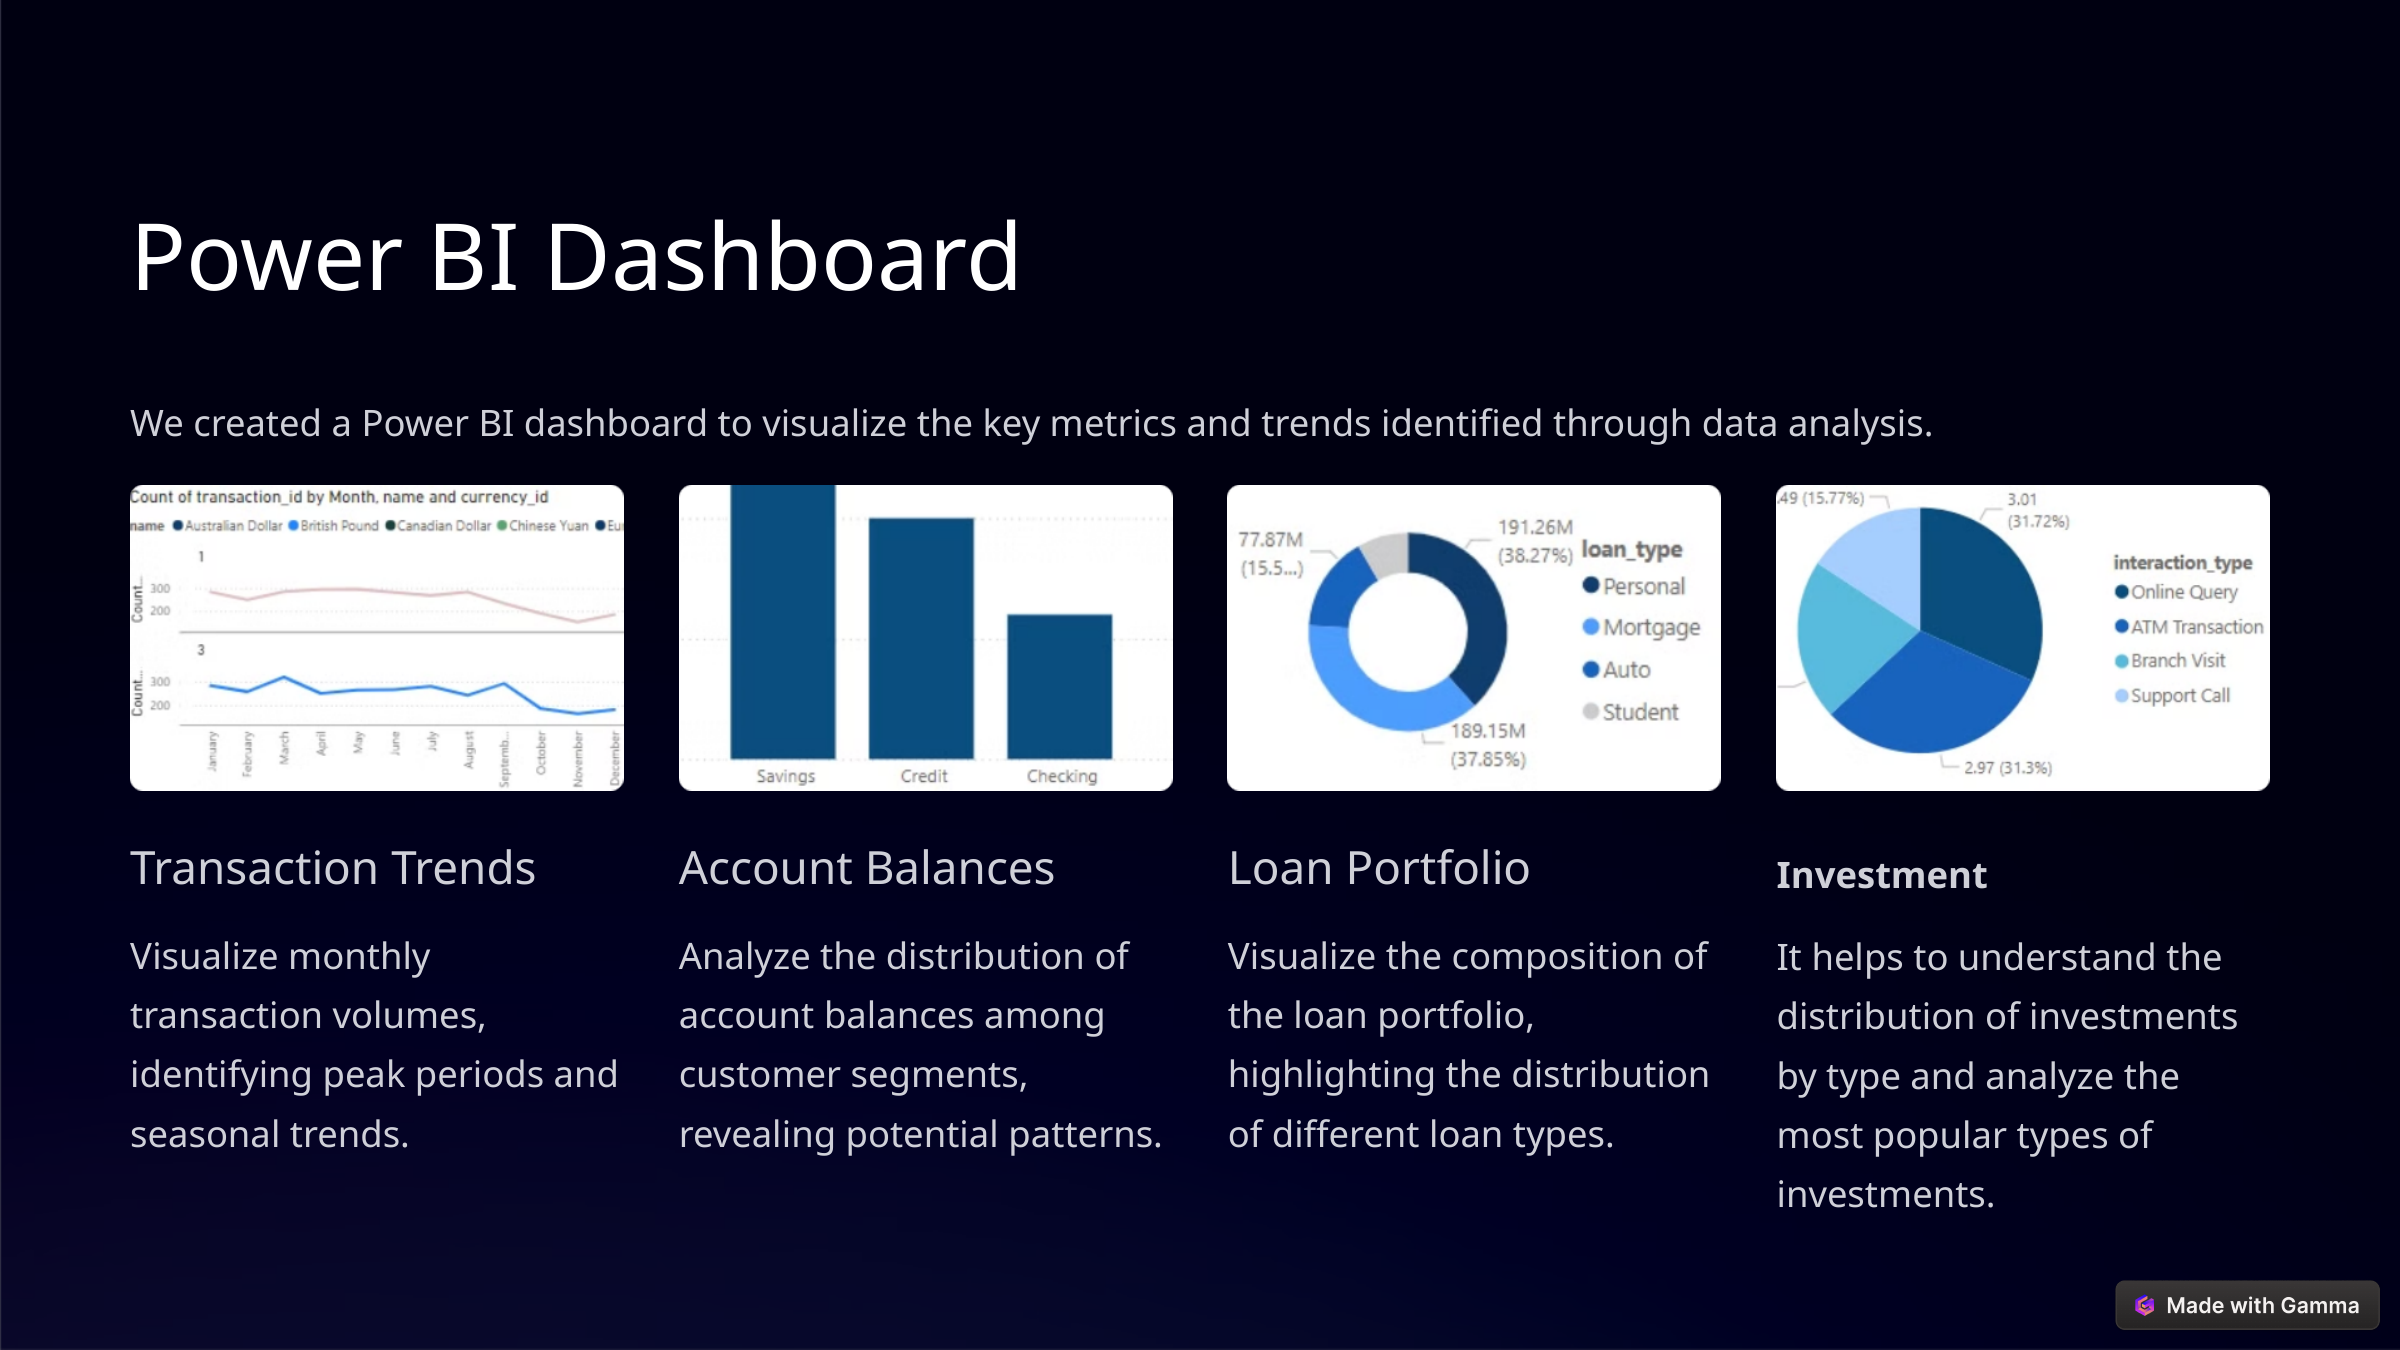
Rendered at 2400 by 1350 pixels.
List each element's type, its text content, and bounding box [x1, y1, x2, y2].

text_box It helps to understand the distribution of investments by type and analyze the most popular types of investments. [1776, 918, 2270, 1157]
text_box Visualize monthly transaction volumes, identifying peak periods and seasonal trends. [130, 917, 624, 1096]
picture [2106, 1271, 2389, 1339]
text_box Analyze the distribution of account balances among customer segments, revealing potential patterns. [679, 917, 1173, 1156]
picture [130, 485, 624, 791]
text_box Power BI Dashboard [130, 193, 1061, 310]
text_box Visualize the composition of the loan portfolio, highlighting the distribution of different loan types. [1227, 917, 1721, 1156]
picture [678, 485, 1173, 791]
picture [1776, 485, 2270, 791]
text_box We created a Power BI dashboard to visualize the key metrics and trends identified through data analysis. [130, 383, 2270, 444]
text_box Account Balances [678, 836, 1145, 895]
text_box Investment [1776, 836, 2270, 897]
picture [1227, 485, 1721, 791]
text_box Transaction Trends [130, 836, 596, 895]
text_box Loan Portfolio [1227, 836, 1693, 895]
